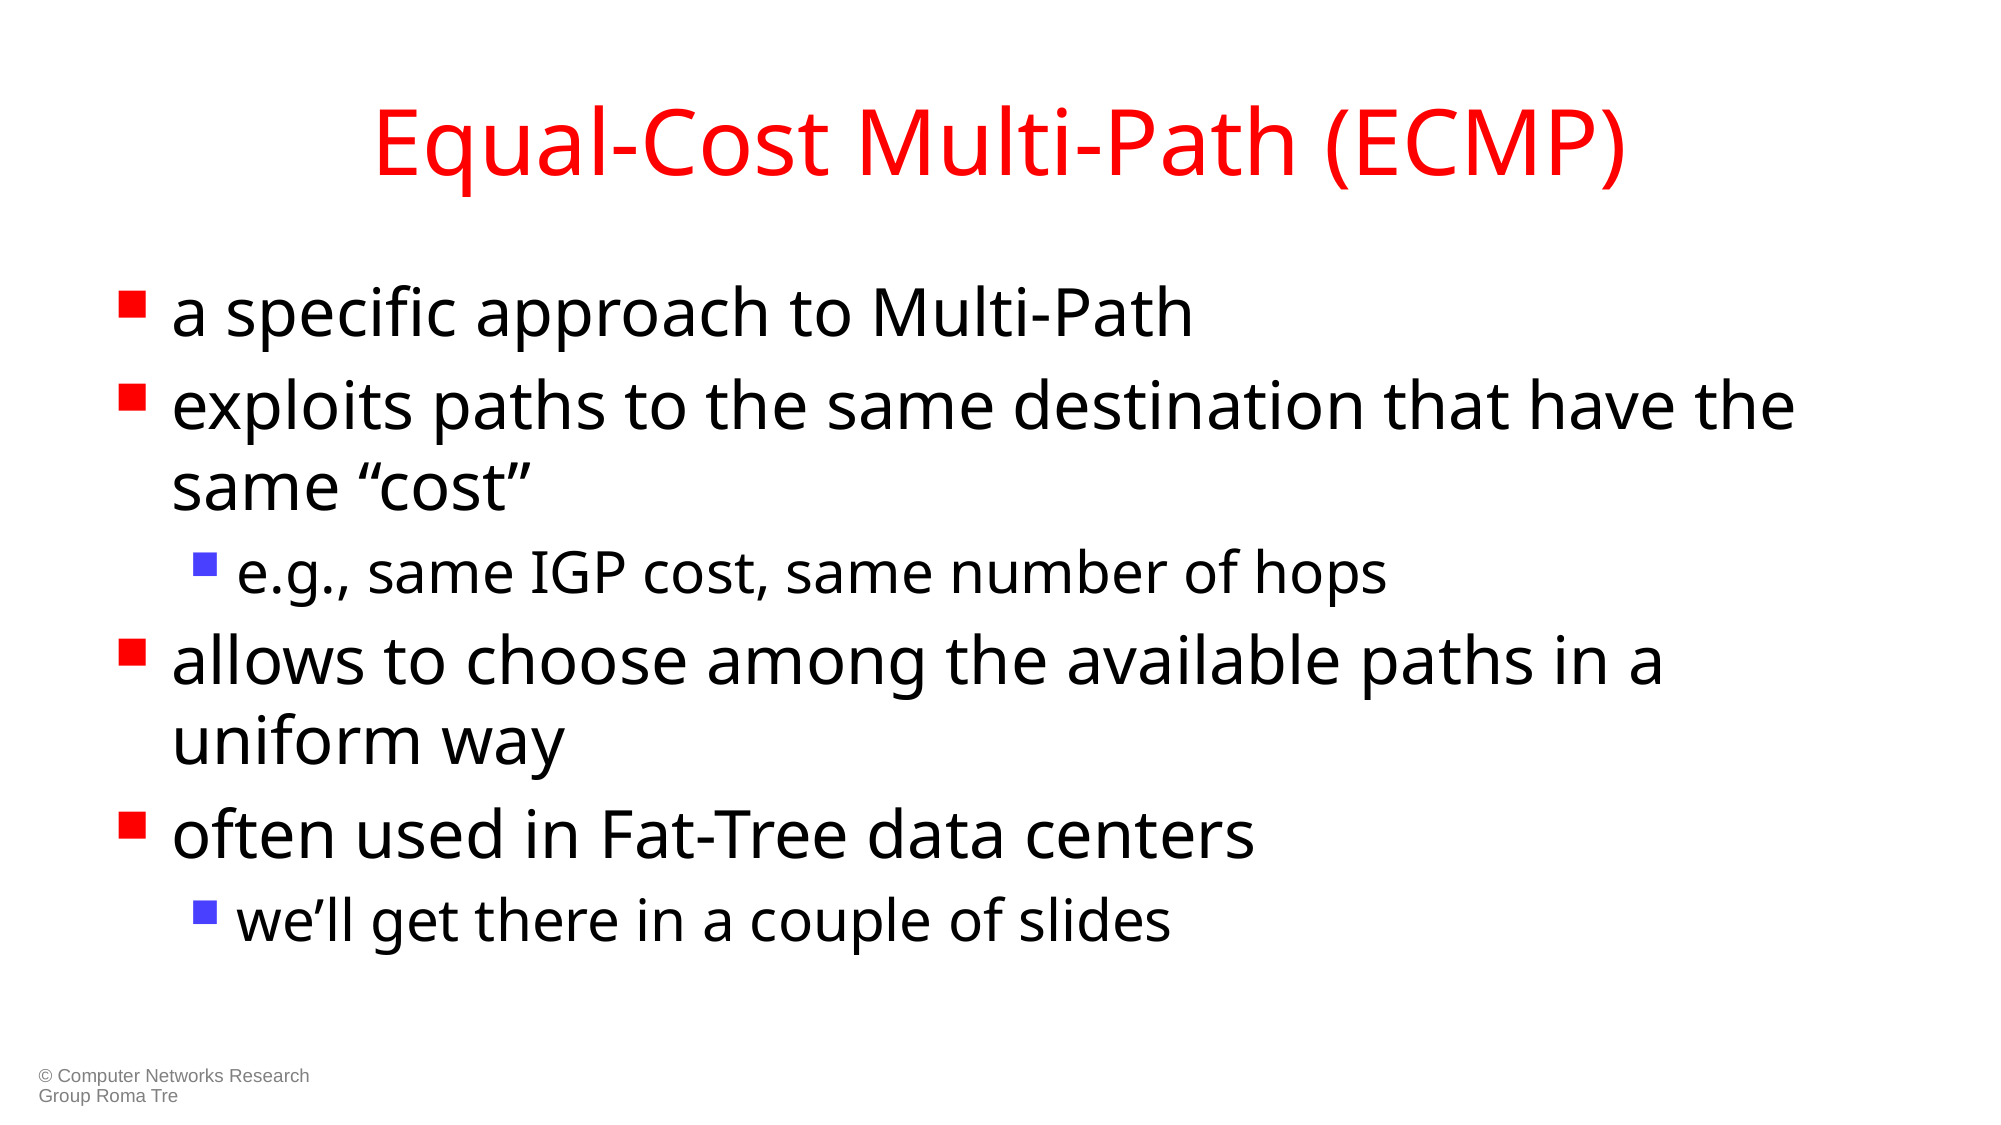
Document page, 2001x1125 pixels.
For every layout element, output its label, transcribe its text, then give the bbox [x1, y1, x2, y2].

list a specific approach to Multi-Path exploits paths to the same destination that have the same “cost” e.g., same IGP cost, same number of hops allows to choose among the available paths in a uniform way often used in Fat-Tree data centers we’ll get there in a couple of slides [99, 262, 1900, 1005]
title Equal-Cost Multi-Path (ECMP) [99, 45, 1900, 233]
